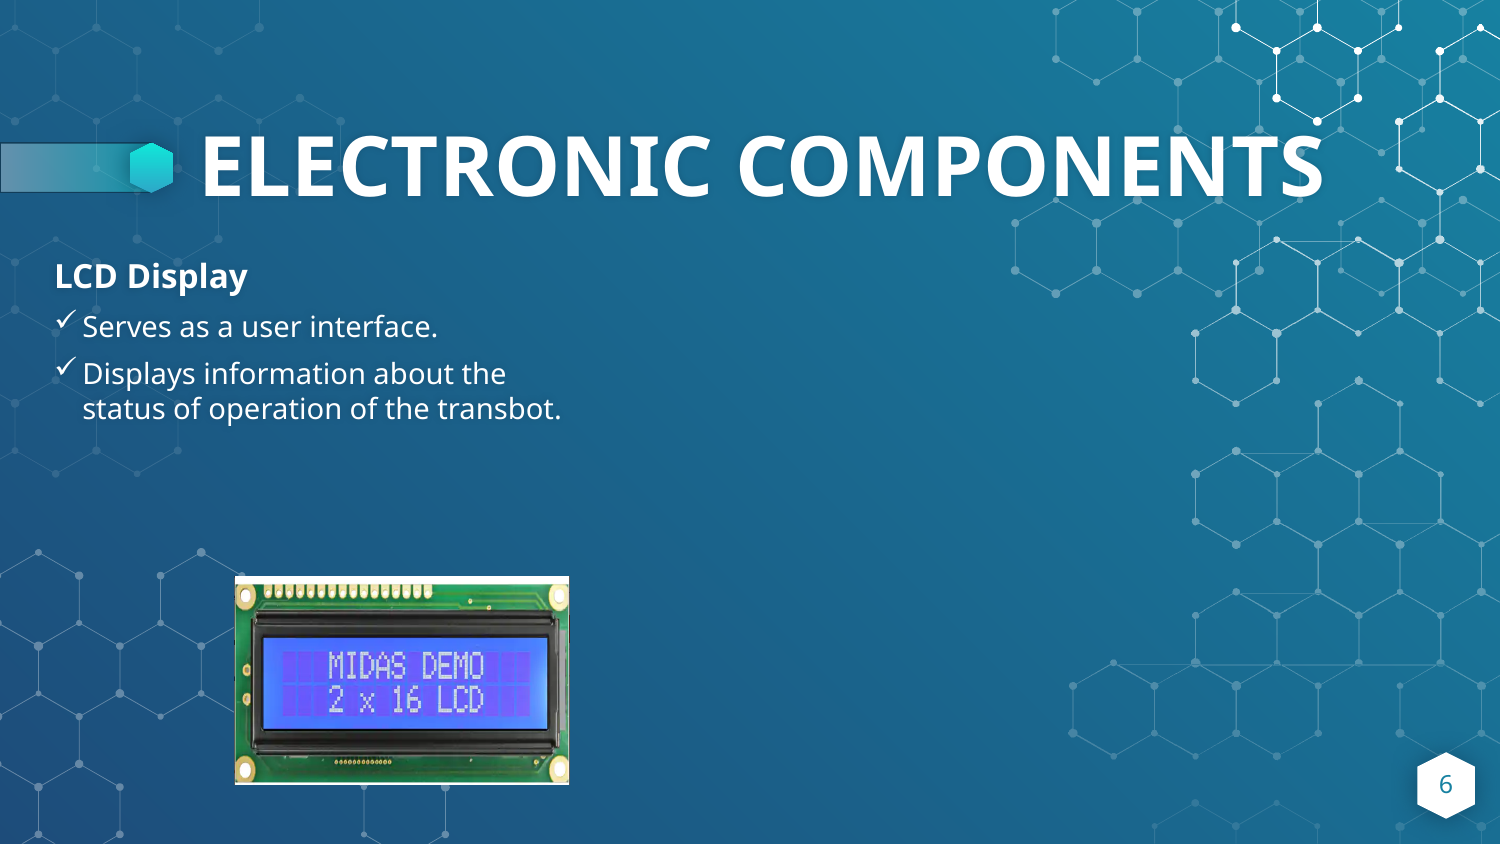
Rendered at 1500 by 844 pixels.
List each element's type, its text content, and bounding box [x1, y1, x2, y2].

picture [233, 576, 570, 786]
slide_number 6 [1417, 752, 1475, 819]
list LCD Display Serves as a user interface. Displays information about the status of operation of the transbot. [54, 255, 570, 792]
title ELECTRONIC COMPONENTS [198, 140, 1500, 198]
